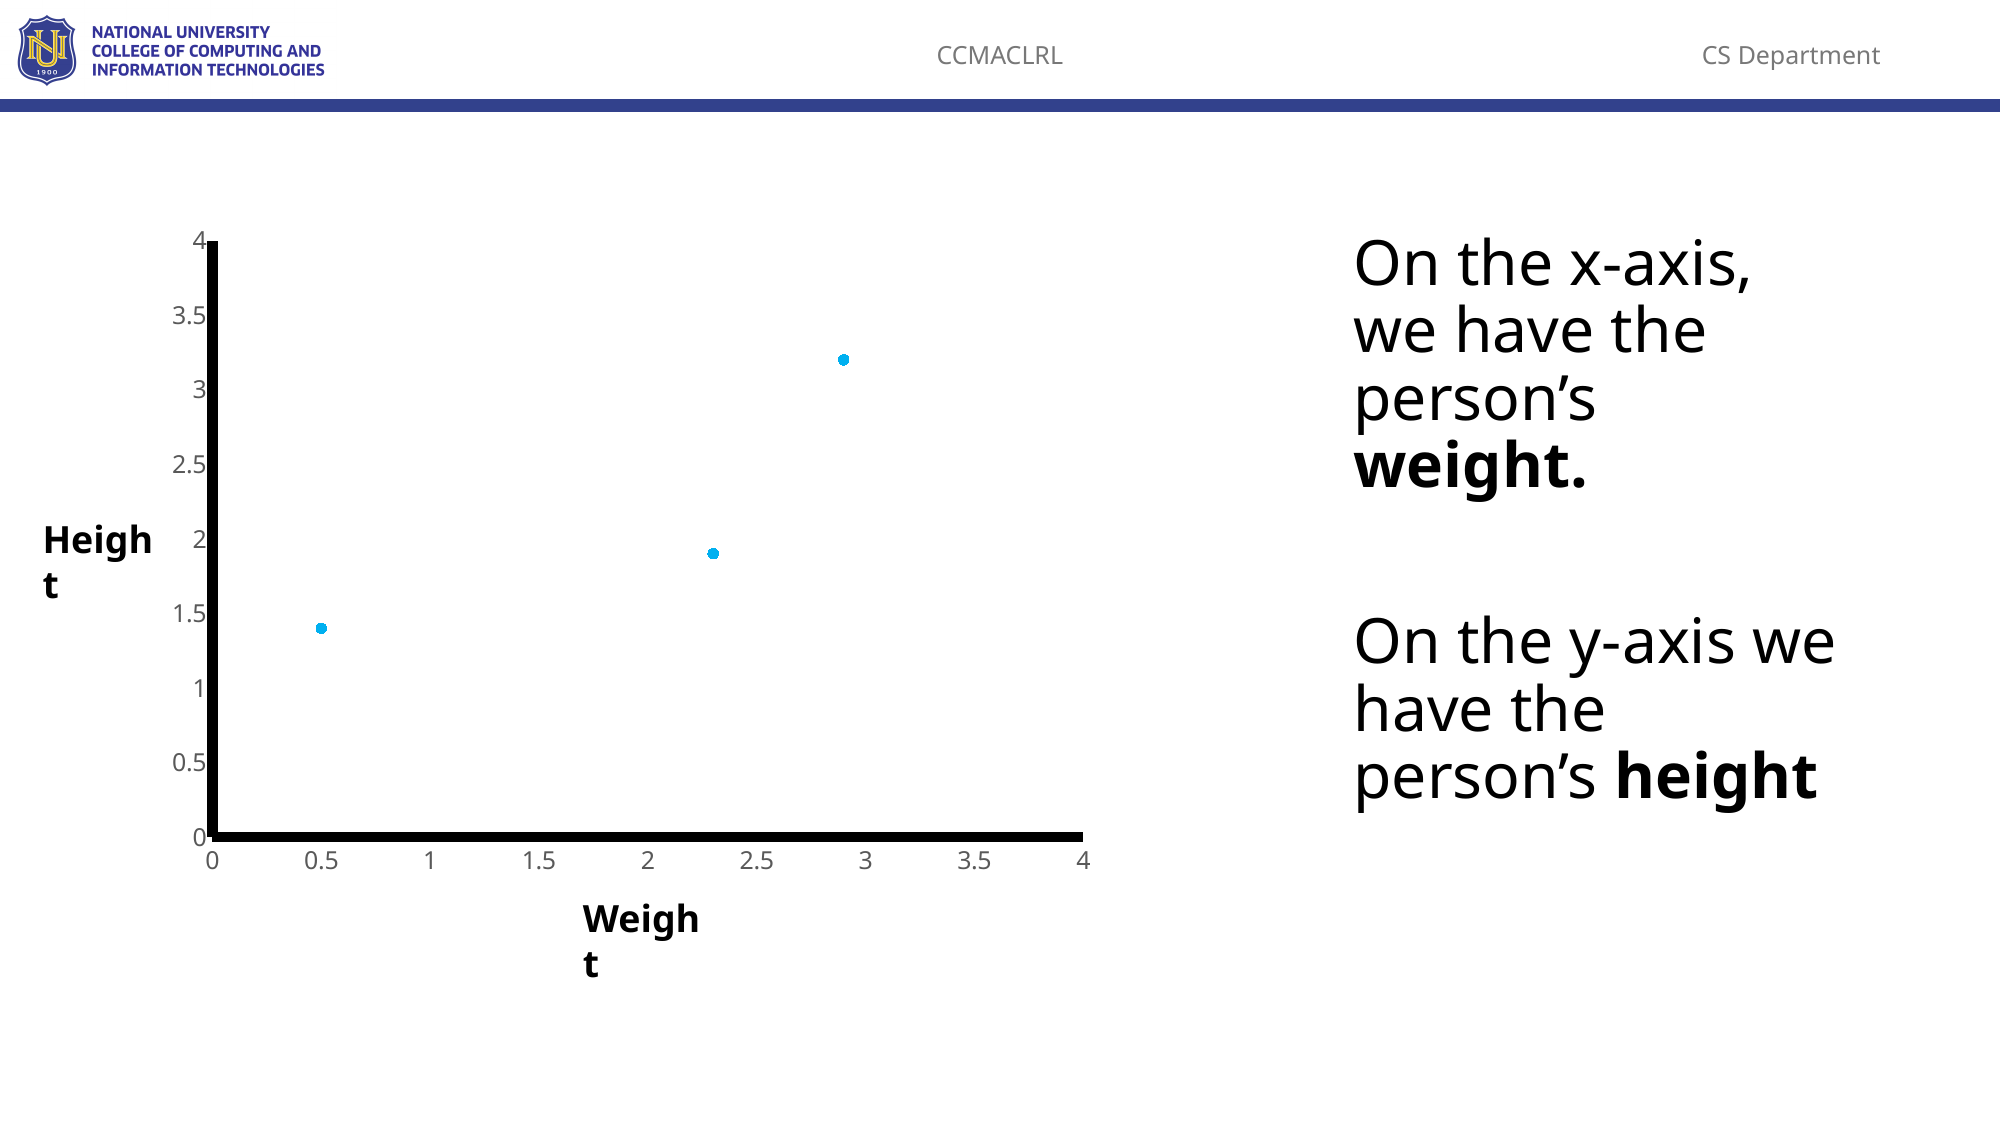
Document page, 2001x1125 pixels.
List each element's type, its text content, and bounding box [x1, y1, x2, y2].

text_box Weight [568, 889, 721, 993]
text_box Height [27, 509, 171, 614]
list On the x-axis, we have the person’s weight. On the y-axis we have the person’s height [1338, 223, 1860, 764]
chart [171, 222, 1096, 889]
picture [0, 0, 337, 99]
